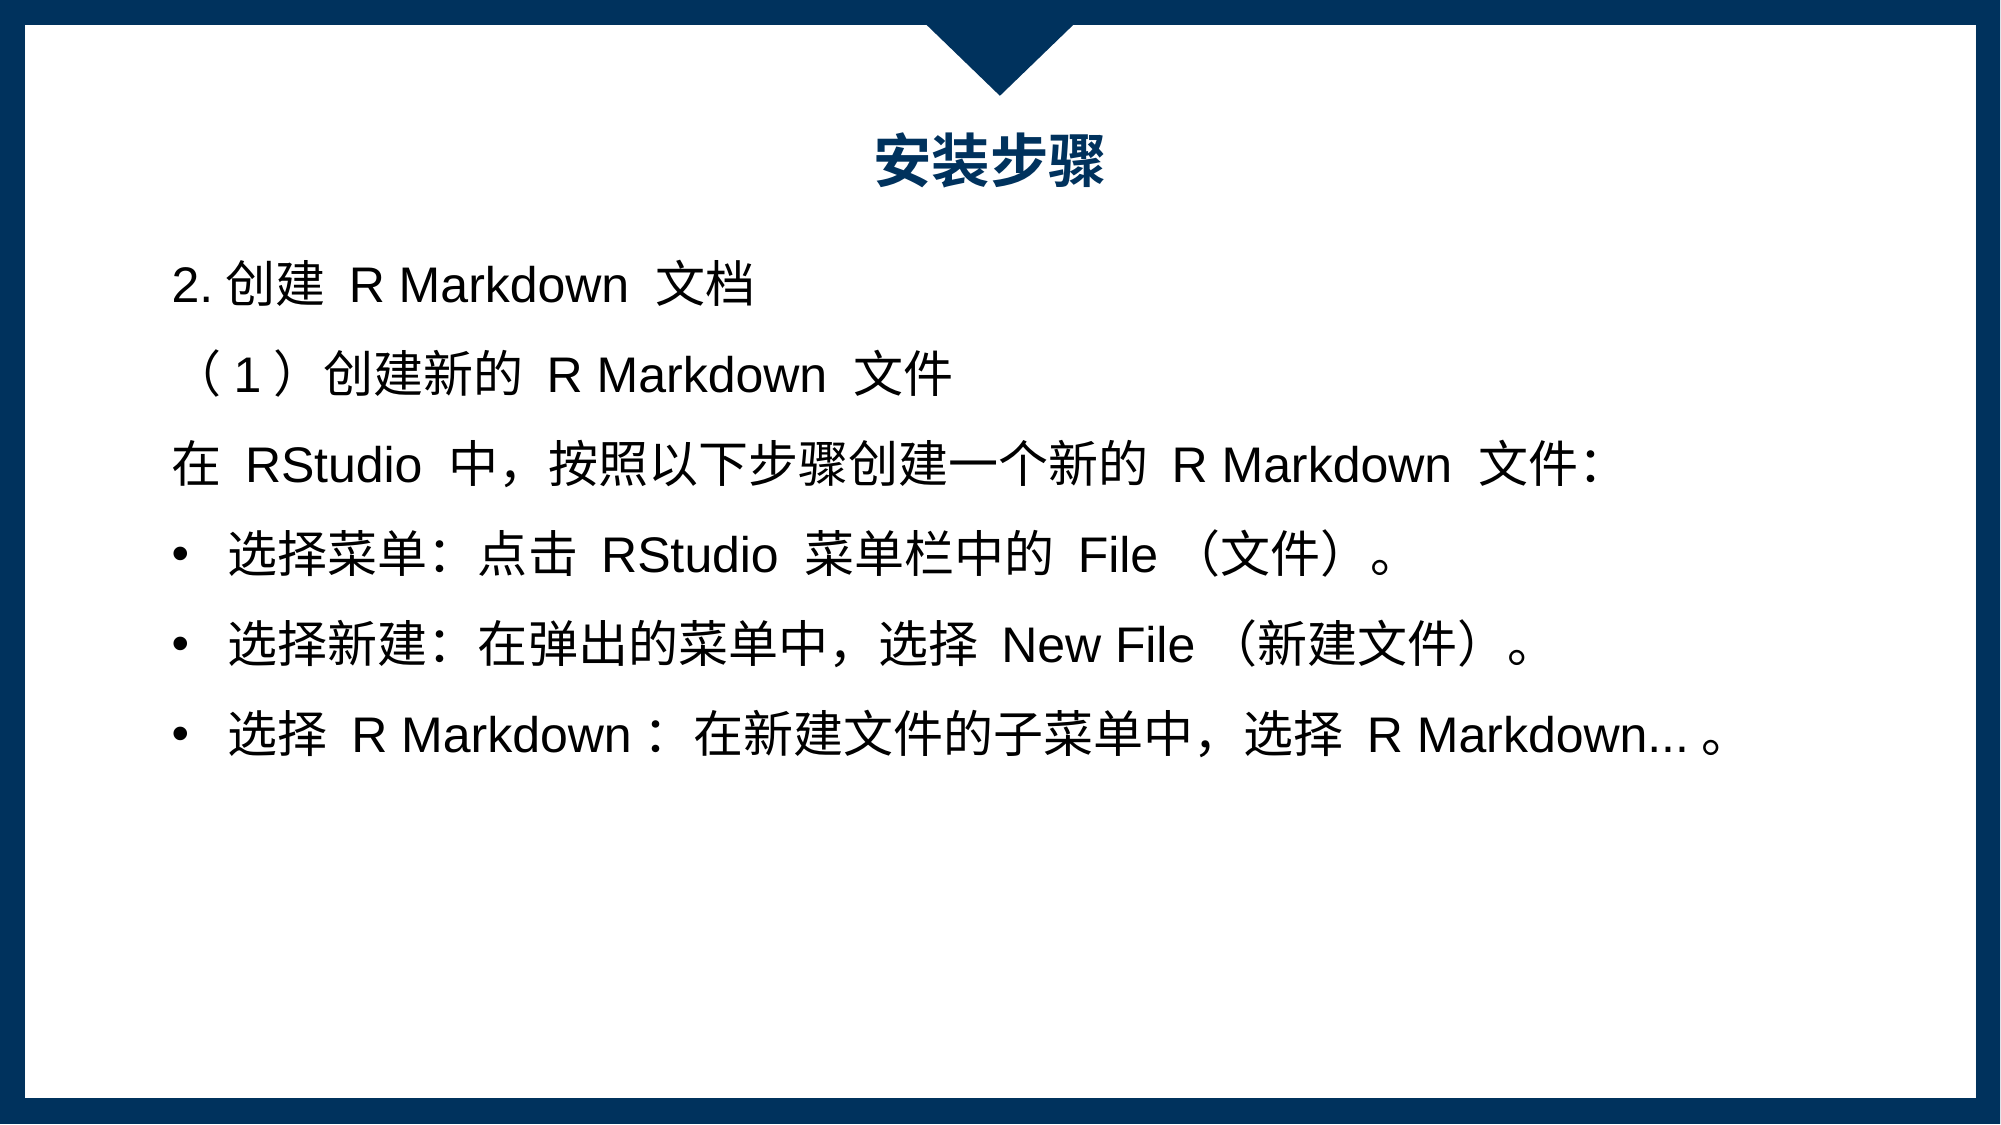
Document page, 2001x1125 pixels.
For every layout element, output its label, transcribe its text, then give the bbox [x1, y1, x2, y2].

text_box 安装步骤 [858, 116, 1142, 202]
text_box 2.创建 R Markdown 文档 （1）创建新的 R Markdown 文件 在 RStudio 中，按照以下步骤创建一个新的 R Markdown 文件： 选择菜单：点击 RStudio 菜单栏中的 File（文件）。 选择新建：在弹出的菜单中，选择 New File（新建文件）。 选择 R Markdown：在新建文件的子菜单中，选择 R Markdown...。 [156, 215, 1852, 861]
picture [0, 0, 2001, 1125]
text_box [899, 0, 1101, 98]
